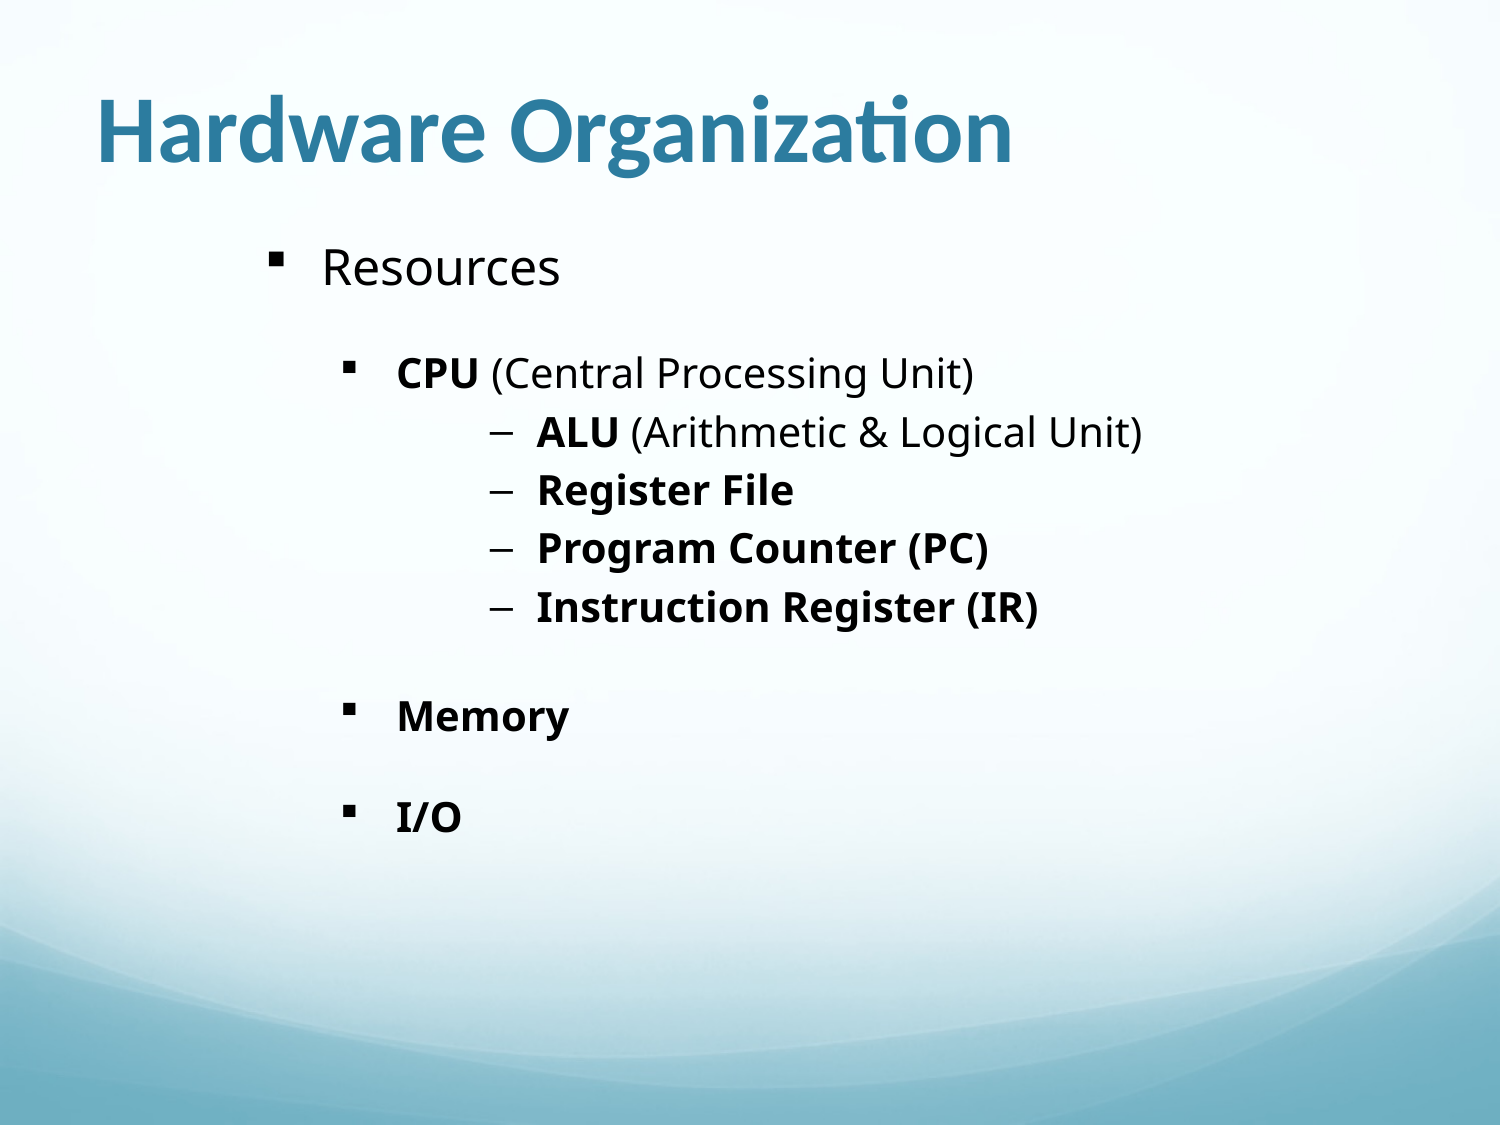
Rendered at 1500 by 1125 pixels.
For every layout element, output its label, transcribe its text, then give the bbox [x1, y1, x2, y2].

picture [0, 0, 1500, 1125]
text_box Resources CPU (Central Processing Unit) ALU (Arithmetic & Logical Unit) Register File Program Counter (PC) Instruction Register (IR) Memory I/O [249, 237, 1250, 925]
text_box Hardware Organization [74, 62, 1038, 186]
